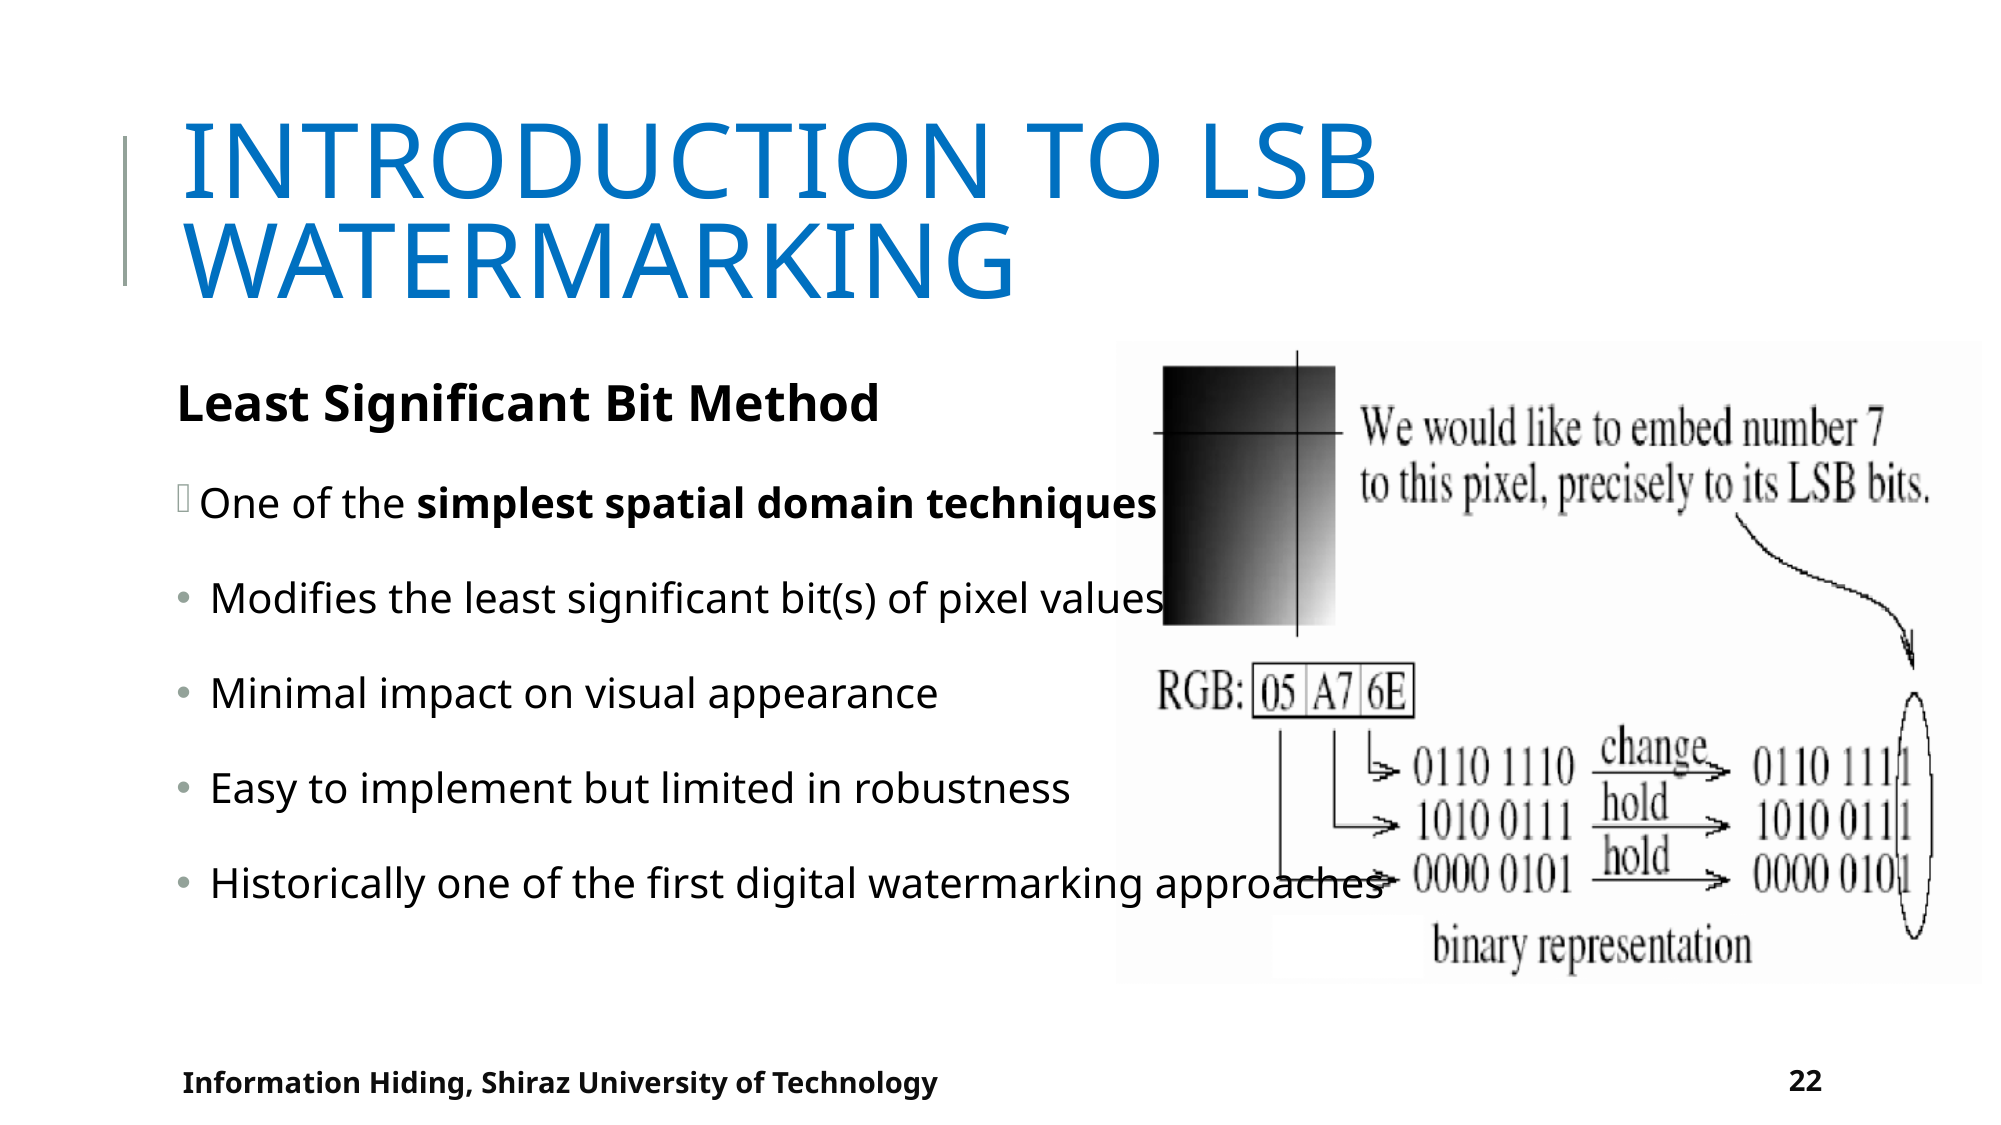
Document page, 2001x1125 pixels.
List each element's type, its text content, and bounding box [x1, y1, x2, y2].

title Introduction to LSB Watermarking [168, 96, 1853, 342]
footer Information Hiding, Shiraz University of Technology [168, 1059, 1773, 1105]
list Least Significant Bit Method One of the simplest spatial domain techniques Modifies the least significant bit(s) of pixel values Minimal impact on visual appearance Easy to implement but limited in robustness Historically one of the first digital watermarking approaches [147, 370, 1832, 1031]
slide_number 22 [1773, 1059, 1853, 1105]
picture [1115, 341, 1982, 984]
